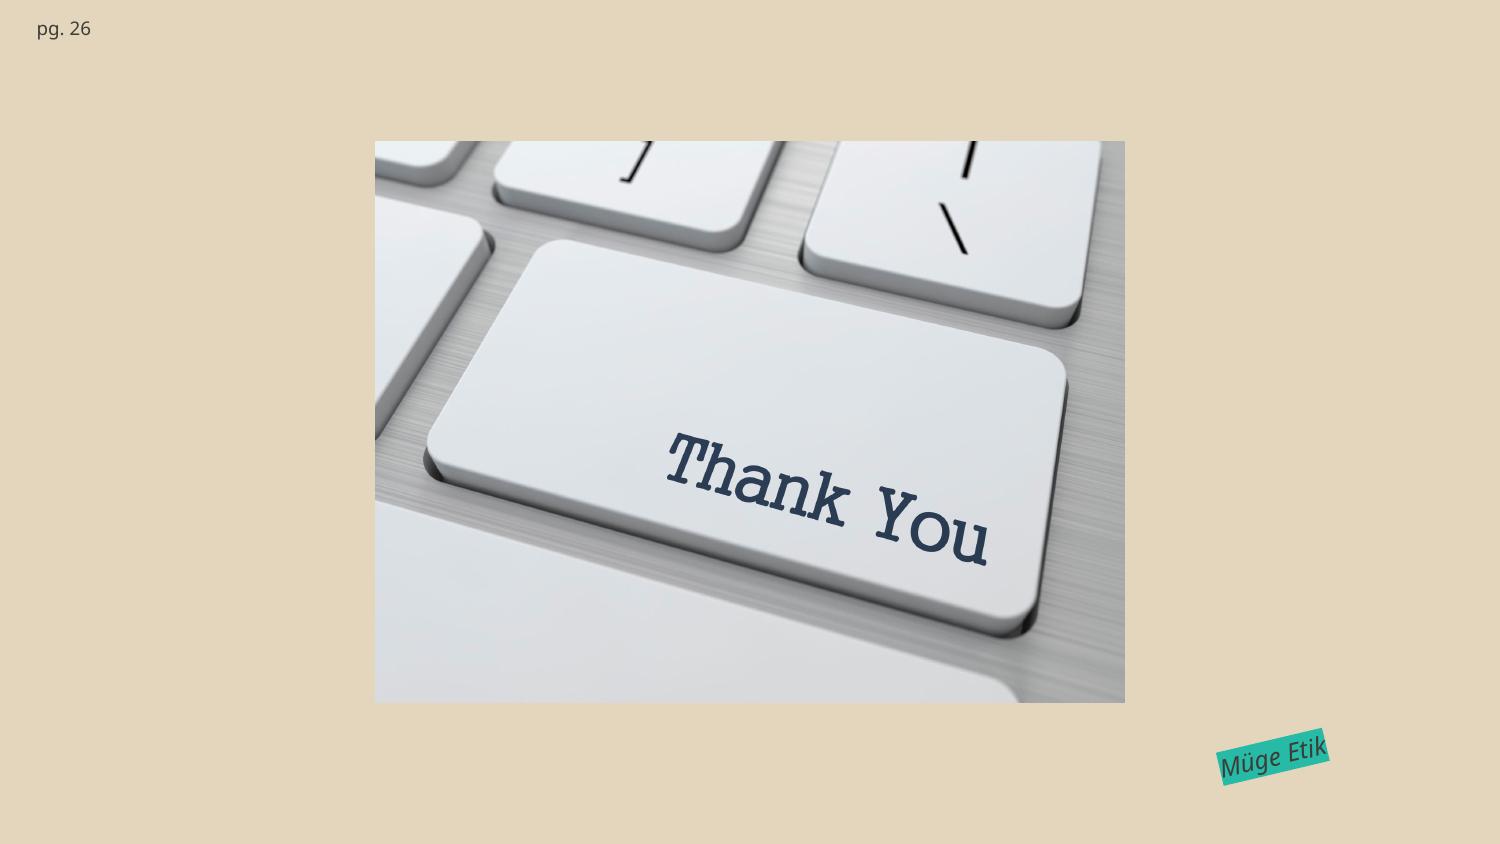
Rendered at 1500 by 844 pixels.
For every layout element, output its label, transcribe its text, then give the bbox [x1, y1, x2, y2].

picture [375, 140, 1125, 703]
slide_number pg. ‹#› [21, 0, 112, 290]
text_box Müge Etik [1198, 711, 1349, 802]
